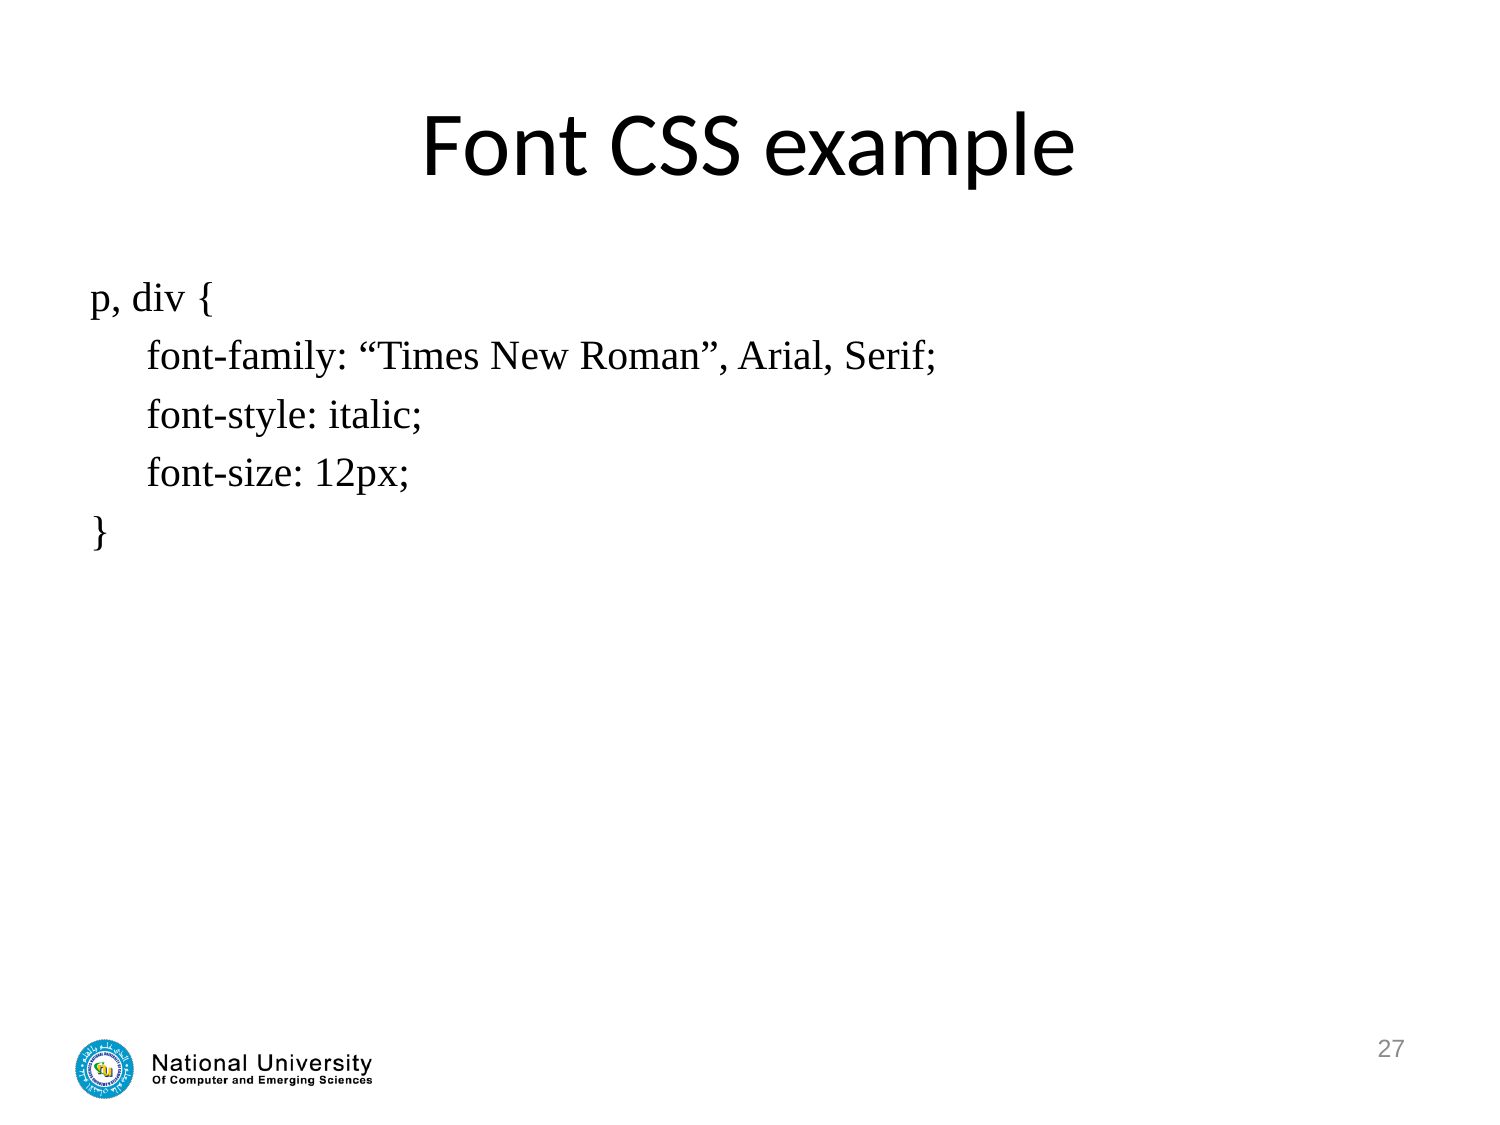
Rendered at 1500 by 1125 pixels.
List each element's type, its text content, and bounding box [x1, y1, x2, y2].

title Font CSS example [75, 45, 1425, 233]
picture [87, 1052, 122, 1086]
picture [151, 1034, 382, 1104]
list p, div { font-family: “Times New Roman”, Arial, Serif; font-style: italic; font-size: 12px; } [75, 262, 1425, 1005]
picture [111, 1074, 134, 1099]
picture [111, 1039, 134, 1064]
picture [75, 1075, 100, 1099]
slide_number 27 [1362, 1025, 1450, 1100]
picture [75, 1039, 98, 1065]
